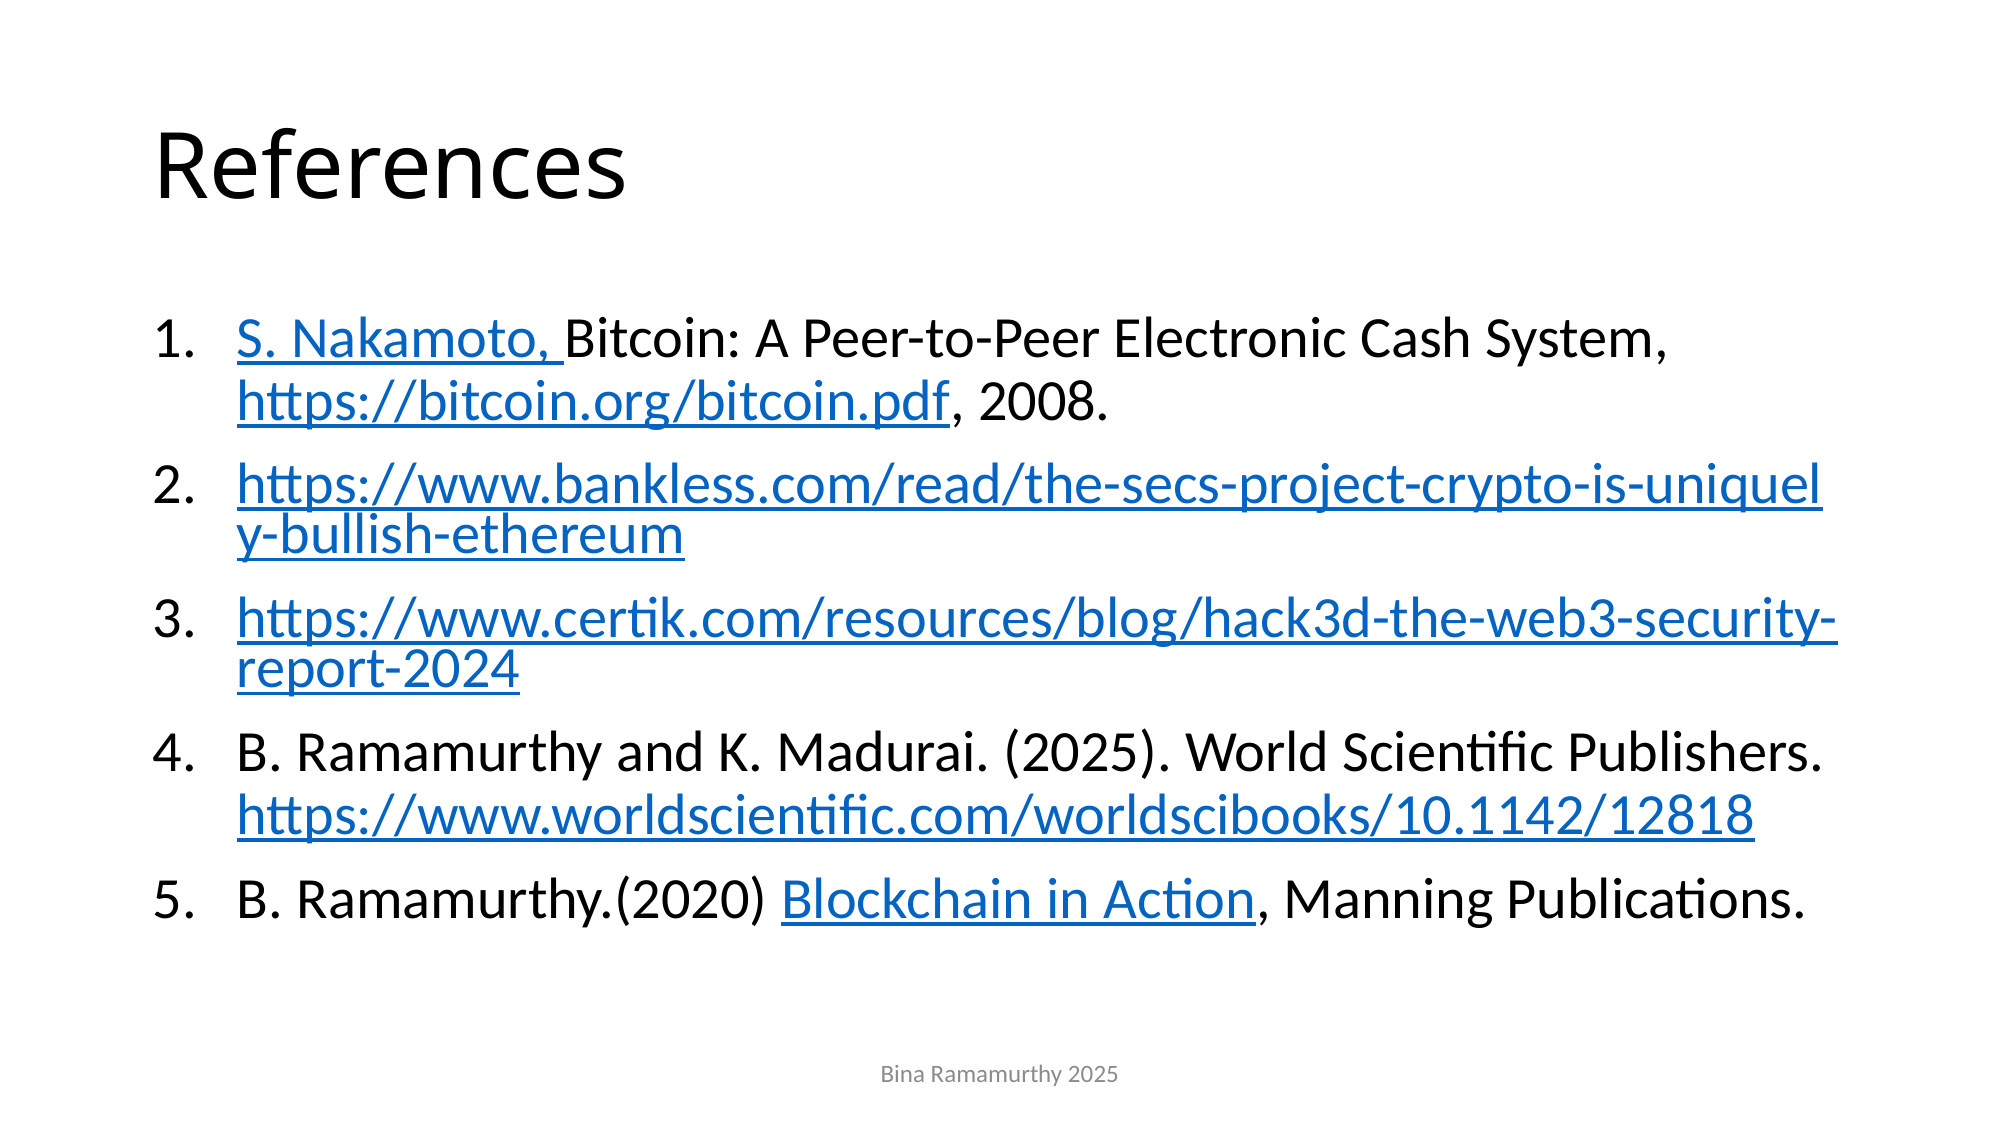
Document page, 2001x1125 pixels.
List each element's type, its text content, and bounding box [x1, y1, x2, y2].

title References [137, 59, 1863, 278]
list S. Nakamoto, Bitcoin: A Peer-to-Peer Electronic Cash System, https://bitcoin.org/bitcoin.pdf, 2008. https://www.bankless.com/read/the-secs-project-crypto-is-uniquely-bullish-ethereum https://www.certik.com/resources/blog/hack3d-the-web3-security-report-2024 B. Ramamurthy and K. Madurai. (2025). World Scientific Publishers. https://www.worldscientific.com/worldscibooks/10.1142/12818 B. Ramamurthy.(2020) Blockchain in Action, Manning Publications. [137, 299, 1863, 1014]
footer Bina Ramamurthy 2025 [662, 1042, 1338, 1103]
